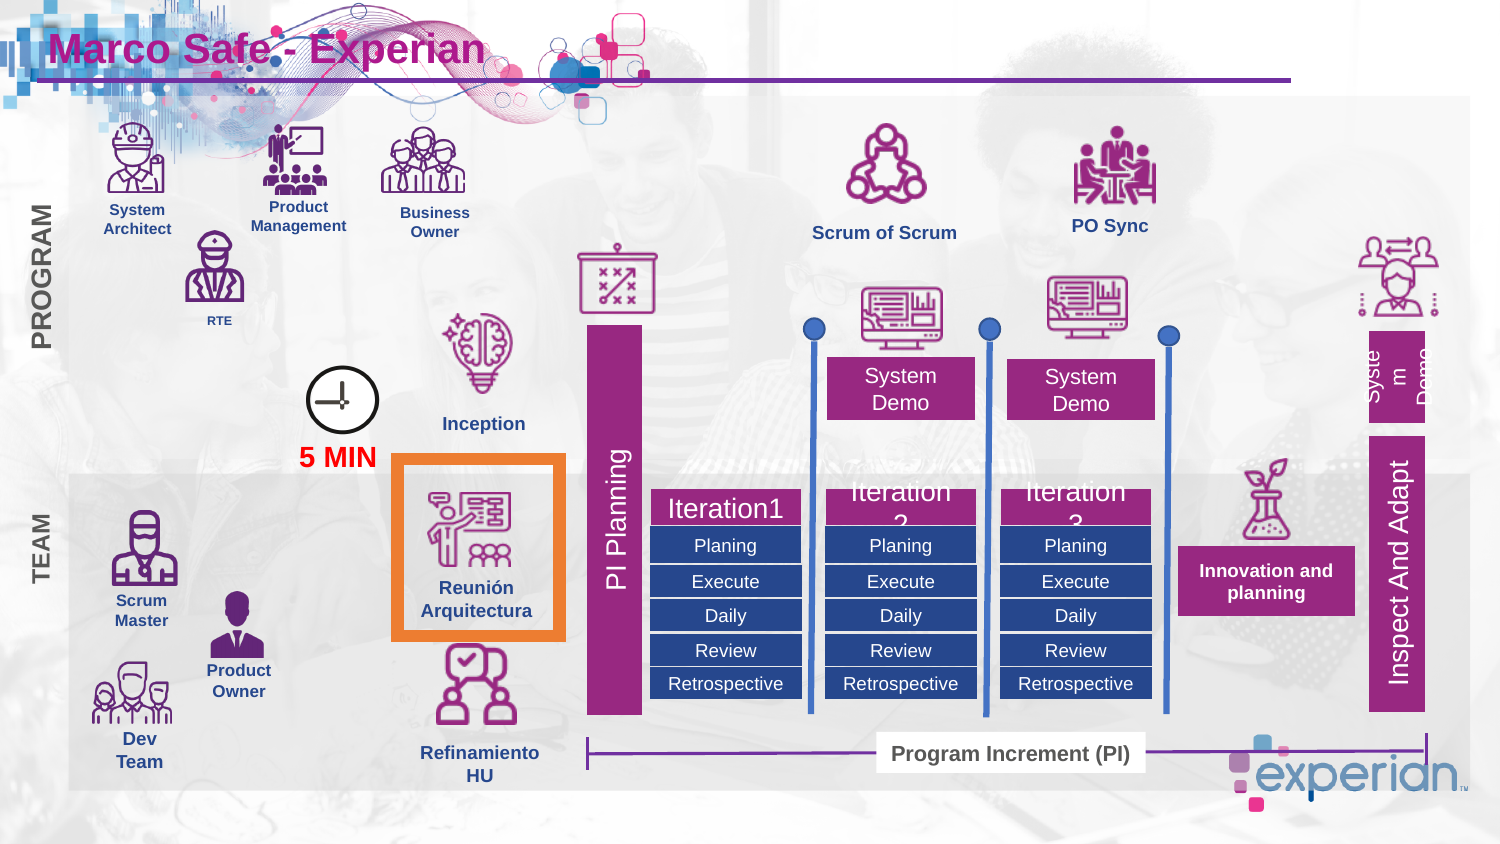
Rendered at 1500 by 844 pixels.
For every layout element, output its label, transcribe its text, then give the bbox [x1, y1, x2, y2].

text_box PROGRAM [15, 185, 80, 369]
text_box System Demo [1007, 359, 1155, 420]
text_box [1041, 125, 1180, 244]
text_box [1158, 326, 1180, 715]
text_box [85, 122, 189, 246]
text_box Review [825, 634, 977, 666]
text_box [97, 510, 186, 638]
text_box [68, 95, 1471, 459]
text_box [587, 732, 1427, 774]
text_box Execute [650, 565, 802, 597]
picture [0, 0, 1500, 844]
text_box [379, 124, 491, 249]
text_box Daily [1001, 599, 1152, 631]
text_box Inspect And Adapt [1369, 436, 1425, 712]
text_box PI Planning [587, 325, 642, 715]
text_box Daily [650, 599, 802, 631]
text_box System Demo [1369, 331, 1425, 423]
text_box Execute [1001, 565, 1152, 597]
text_box Planing [650, 526, 801, 563]
text_box Review [650, 634, 802, 666]
text_box Iteration 2 [826, 489, 976, 525]
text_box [797, 123, 973, 252]
text_box Planing [1001, 526, 1151, 563]
text_box [396, 458, 560, 637]
text_box 5 MIN [284, 431, 393, 481]
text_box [979, 318, 1001, 718]
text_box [400, 492, 553, 630]
text_box Review [1001, 634, 1152, 666]
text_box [184, 591, 294, 709]
text_box TEAM [17, 482, 78, 617]
text_box Daily [825, 599, 977, 631]
text_box [68, 473, 1471, 791]
text_box Planing [825, 526, 976, 563]
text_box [90, 650, 190, 781]
title Marco Safe - Experian [32, 19, 1327, 81]
text_box Retrospective [650, 667, 802, 699]
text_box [233, 124, 364, 243]
text_box Iteration 3 [1001, 489, 1151, 525]
text_box Execute [825, 565, 977, 597]
text_box Innovation and planning [1180, 546, 1355, 616]
text_box Retrospective [825, 667, 977, 699]
text_box System Demo [827, 357, 975, 420]
text_box Retrospective [1001, 667, 1152, 699]
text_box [178, 230, 260, 337]
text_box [423, 313, 546, 443]
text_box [803, 318, 825, 715]
text_box Iteration1 [651, 489, 801, 525]
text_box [404, 643, 556, 795]
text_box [302, 363, 382, 437]
